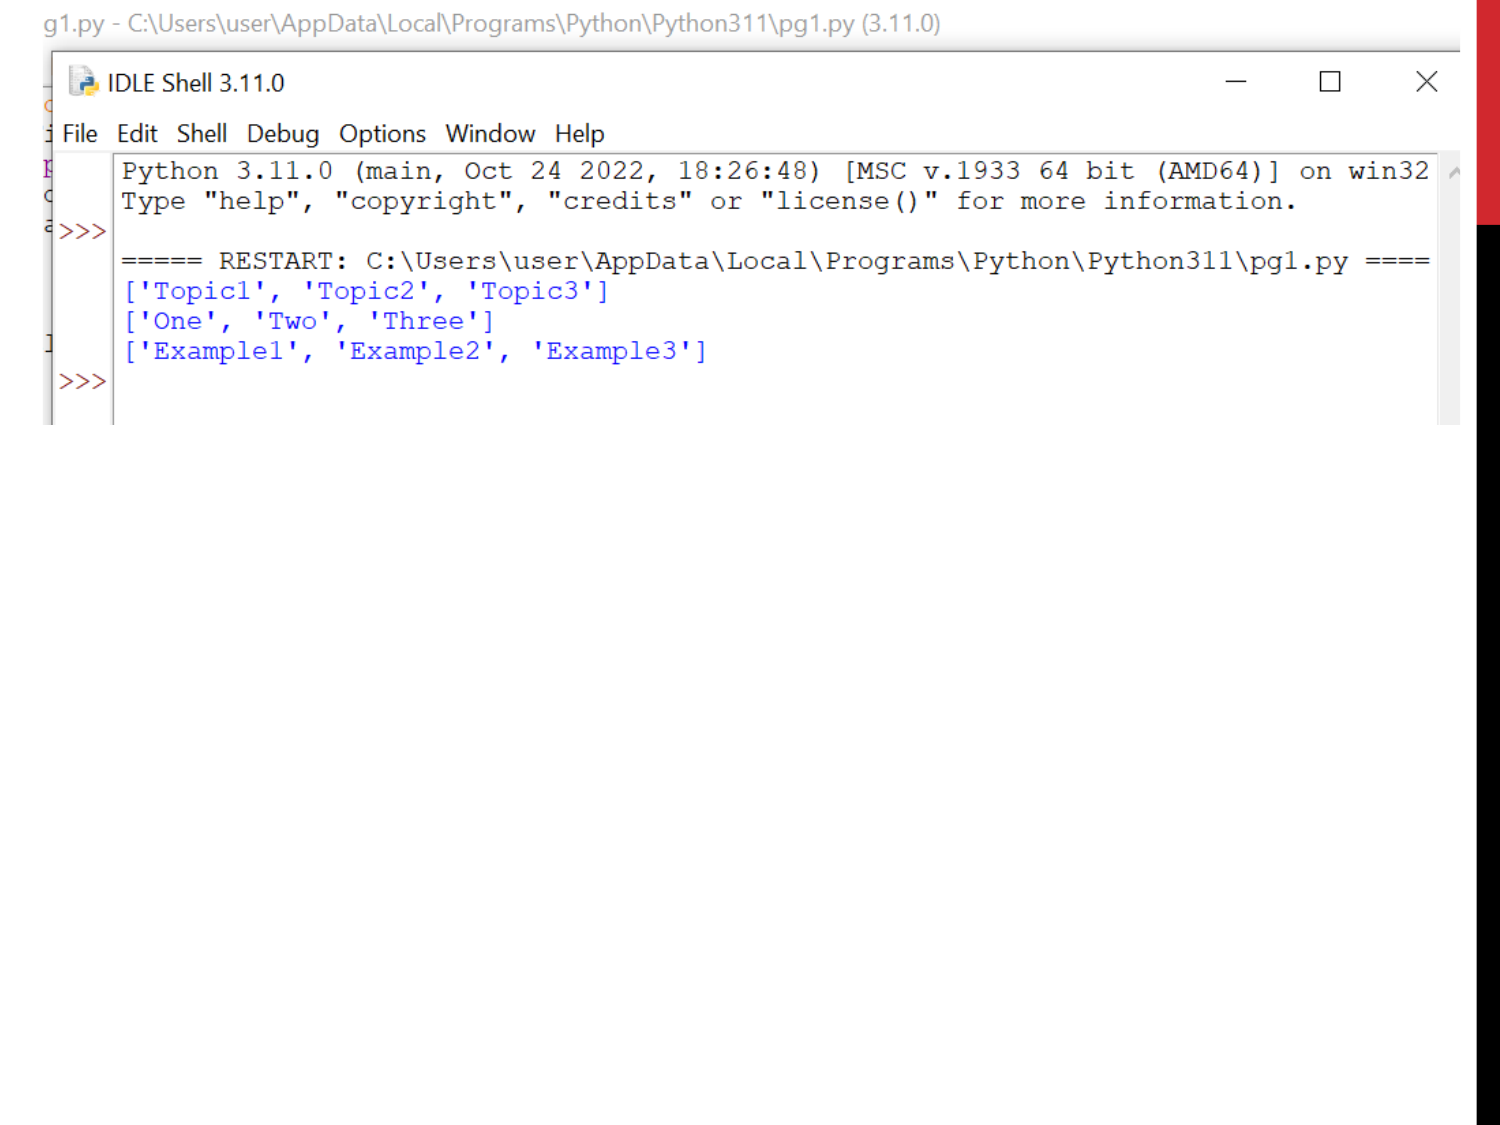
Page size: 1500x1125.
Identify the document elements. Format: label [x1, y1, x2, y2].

picture [42, 0, 1461, 426]
